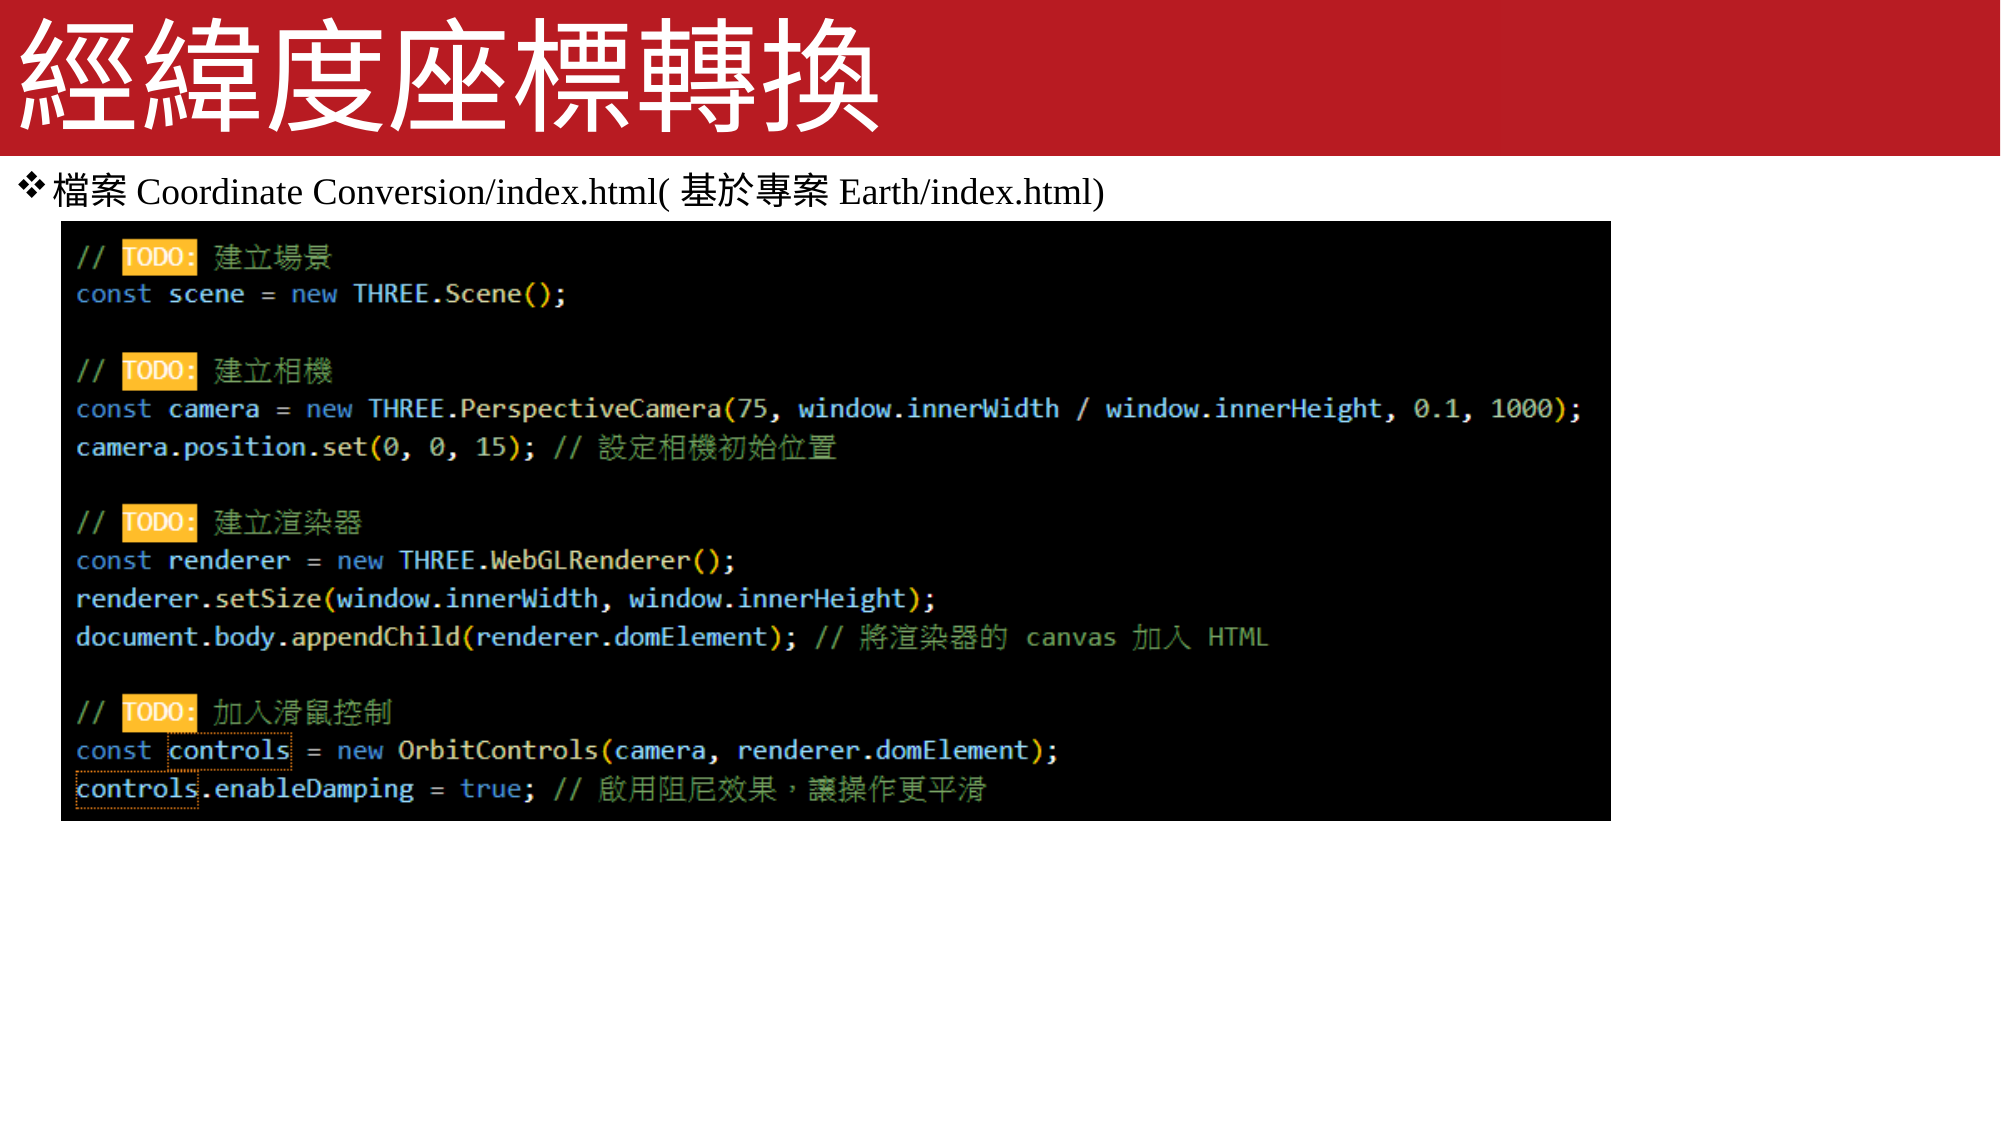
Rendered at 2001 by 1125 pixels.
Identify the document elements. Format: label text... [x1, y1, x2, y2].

title 經緯度座標轉換 [1, 0, 1727, 156]
picture [61, 221, 1611, 821]
list 檔案Coordinate Conversion/index.html(基於專案Earth/index.html) [0, 159, 1988, 987]
